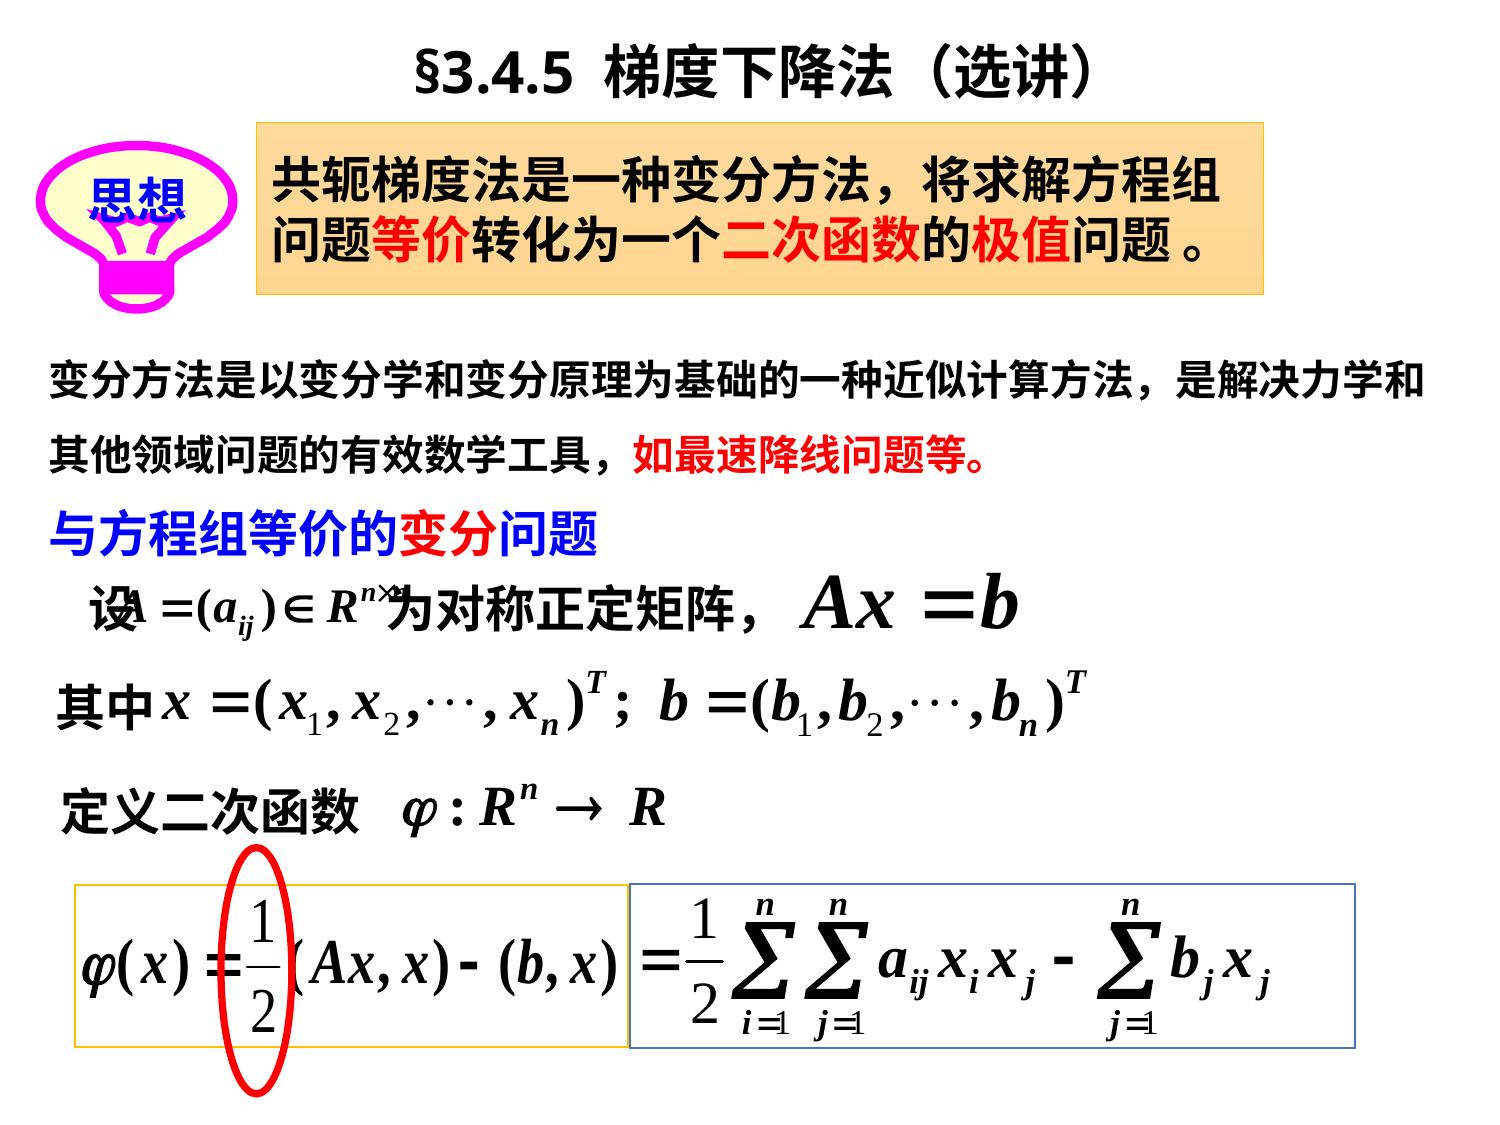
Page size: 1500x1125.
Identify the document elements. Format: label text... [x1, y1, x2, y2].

text_box 思想 [40, 145, 233, 309]
text_box [228, 1048, 285, 1094]
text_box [43, 763, 679, 849]
text_box 共轭梯度法是一种变分方法，将求解方程组 问题等价转化为一个二次函数的极值问题 。 [256, 122, 1264, 295]
text_box §3.4.5 梯度下降法（选讲） [398, 27, 1158, 113]
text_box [627, 877, 1355, 1053]
text_box 与方程组等价的变分问题 [33, 494, 872, 570]
text_box 变分方法是以变分学和变分原理为基础的一种近似计算方法，是解决力学和其他领域问题的有效数学工具，如最速降线问题等。 [33, 320, 1459, 486]
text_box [39, 555, 1101, 750]
text_box [233, 849, 280, 877]
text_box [74, 877, 627, 1048]
